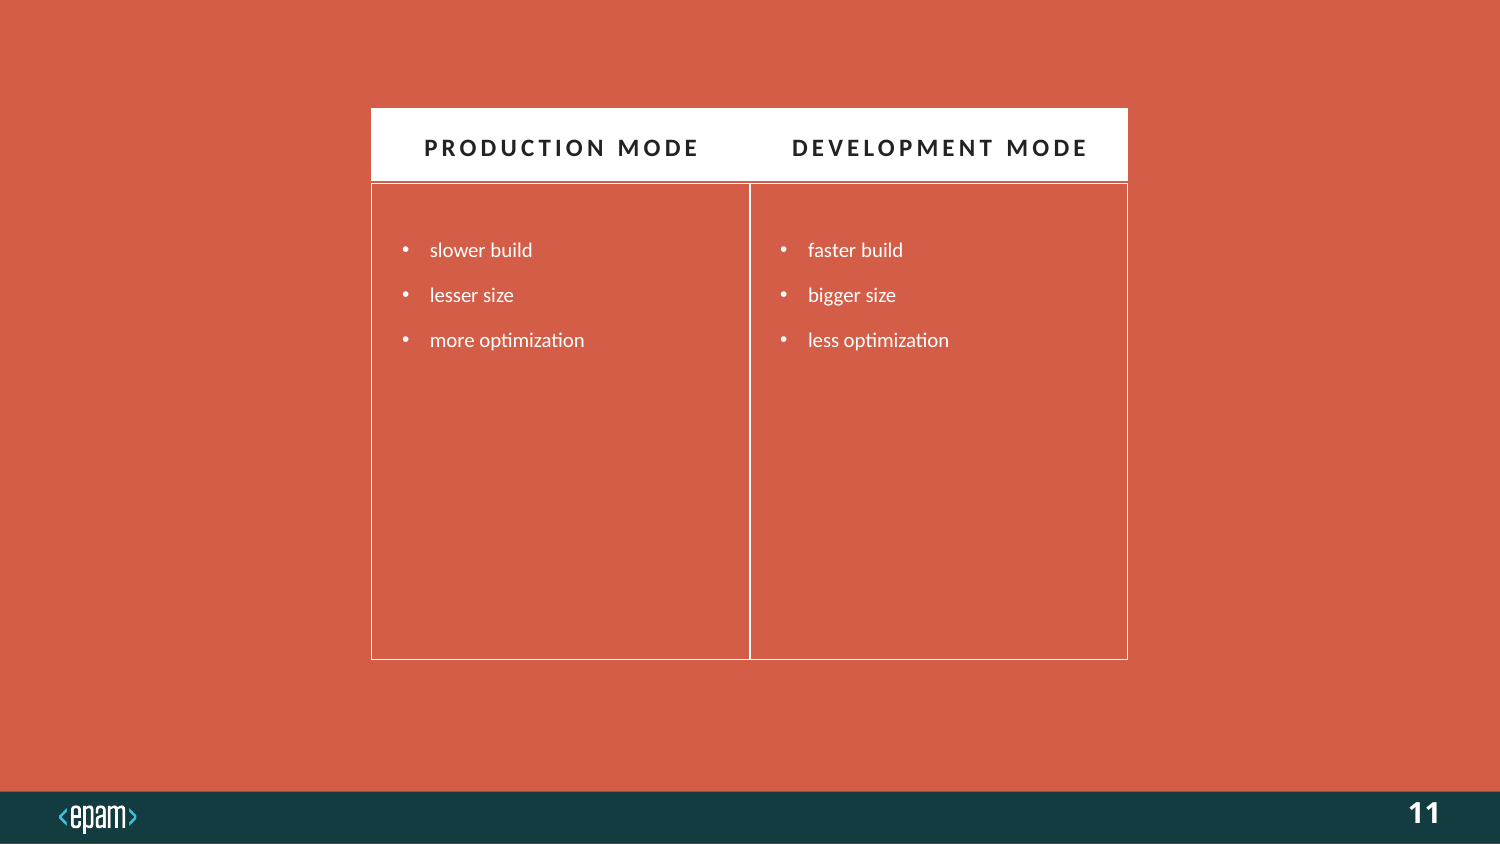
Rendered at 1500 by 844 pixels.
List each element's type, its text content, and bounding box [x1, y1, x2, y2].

slide_number 11 [1216, 791, 1442, 844]
list Production mode [371, 108, 750, 181]
list slower build lesser size more optimization [371, 183, 750, 660]
list faster build bigger size less optimization [750, 183, 1128, 660]
list development mode [750, 108, 1128, 181]
